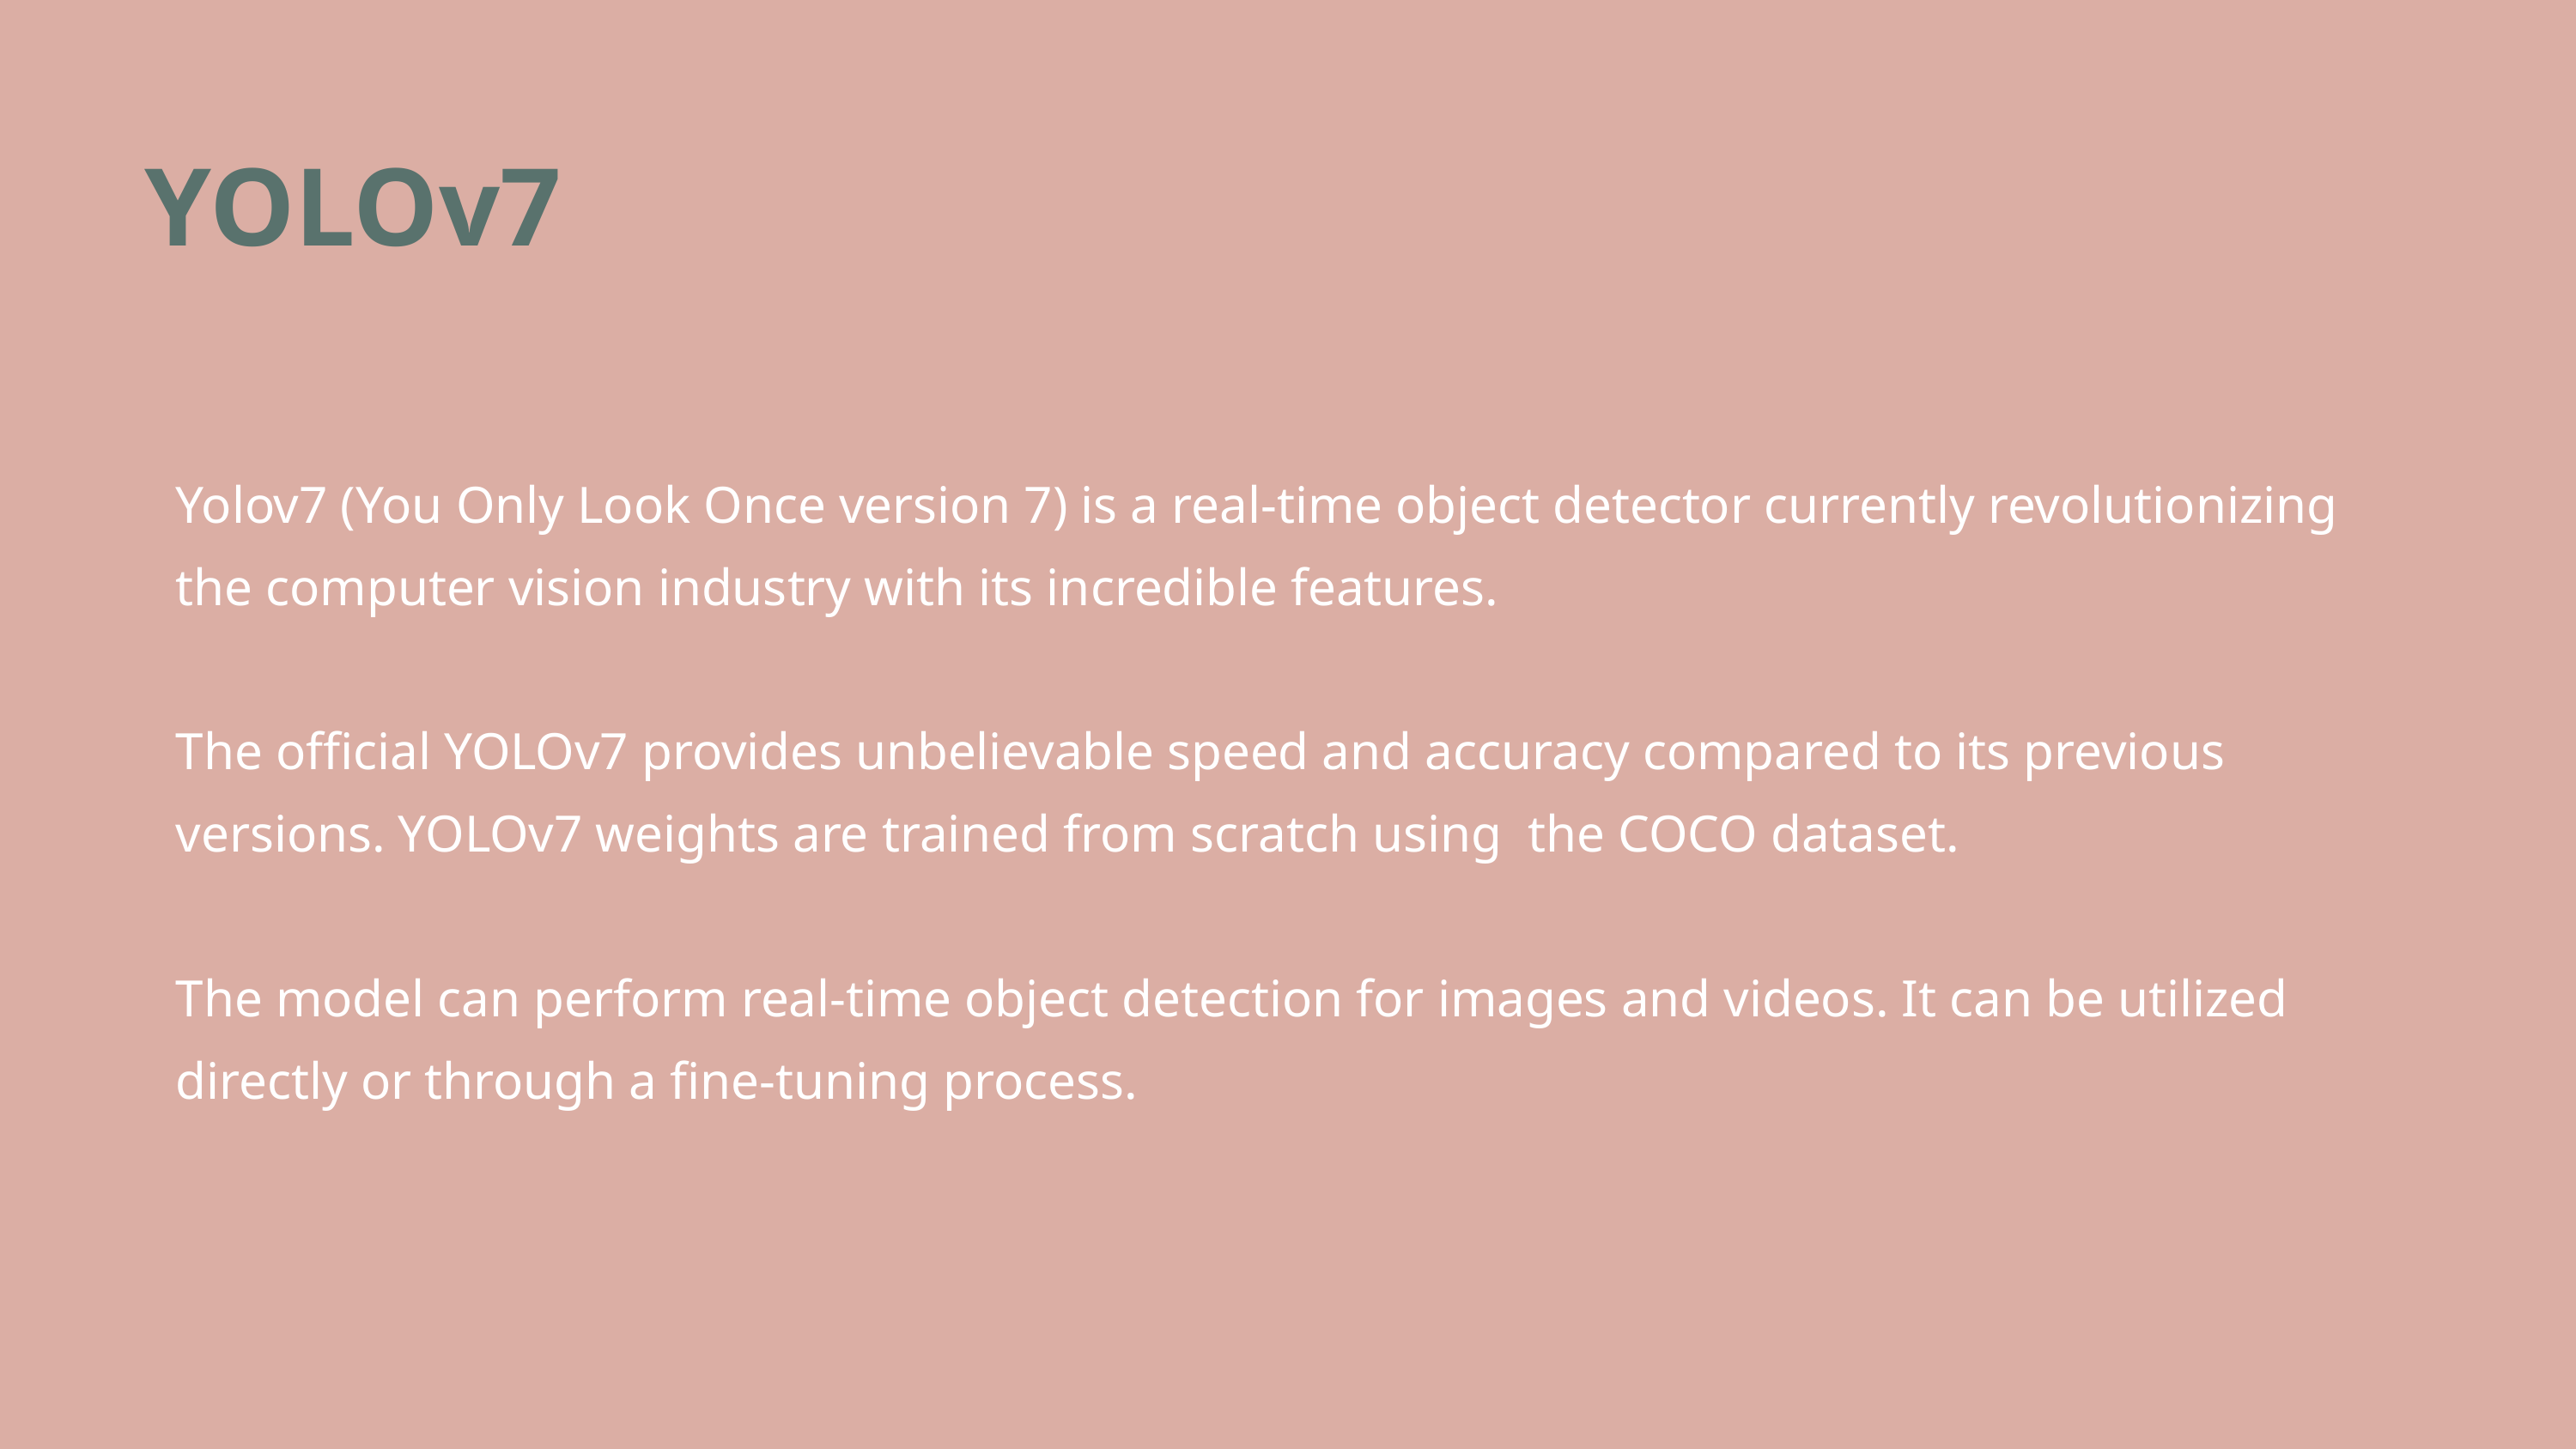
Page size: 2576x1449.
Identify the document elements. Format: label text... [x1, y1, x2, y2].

text_box Yolov7 (You Only Look Once version 7) is a real-time object detector currently revolutionizing the computer vision industry with its incredible features. The official YOLOv7 provides unbelievable speed and accuracy compared to its previous versions. YOLOv7 weights are trained from scratch using the COCO dataset. The model can perform real-time object detection for images and videos. It can be utilized directly or through a fine-tuning process. [175, 451, 2401, 1109]
text_box YOLOv7 [144, 172, 1846, 265]
